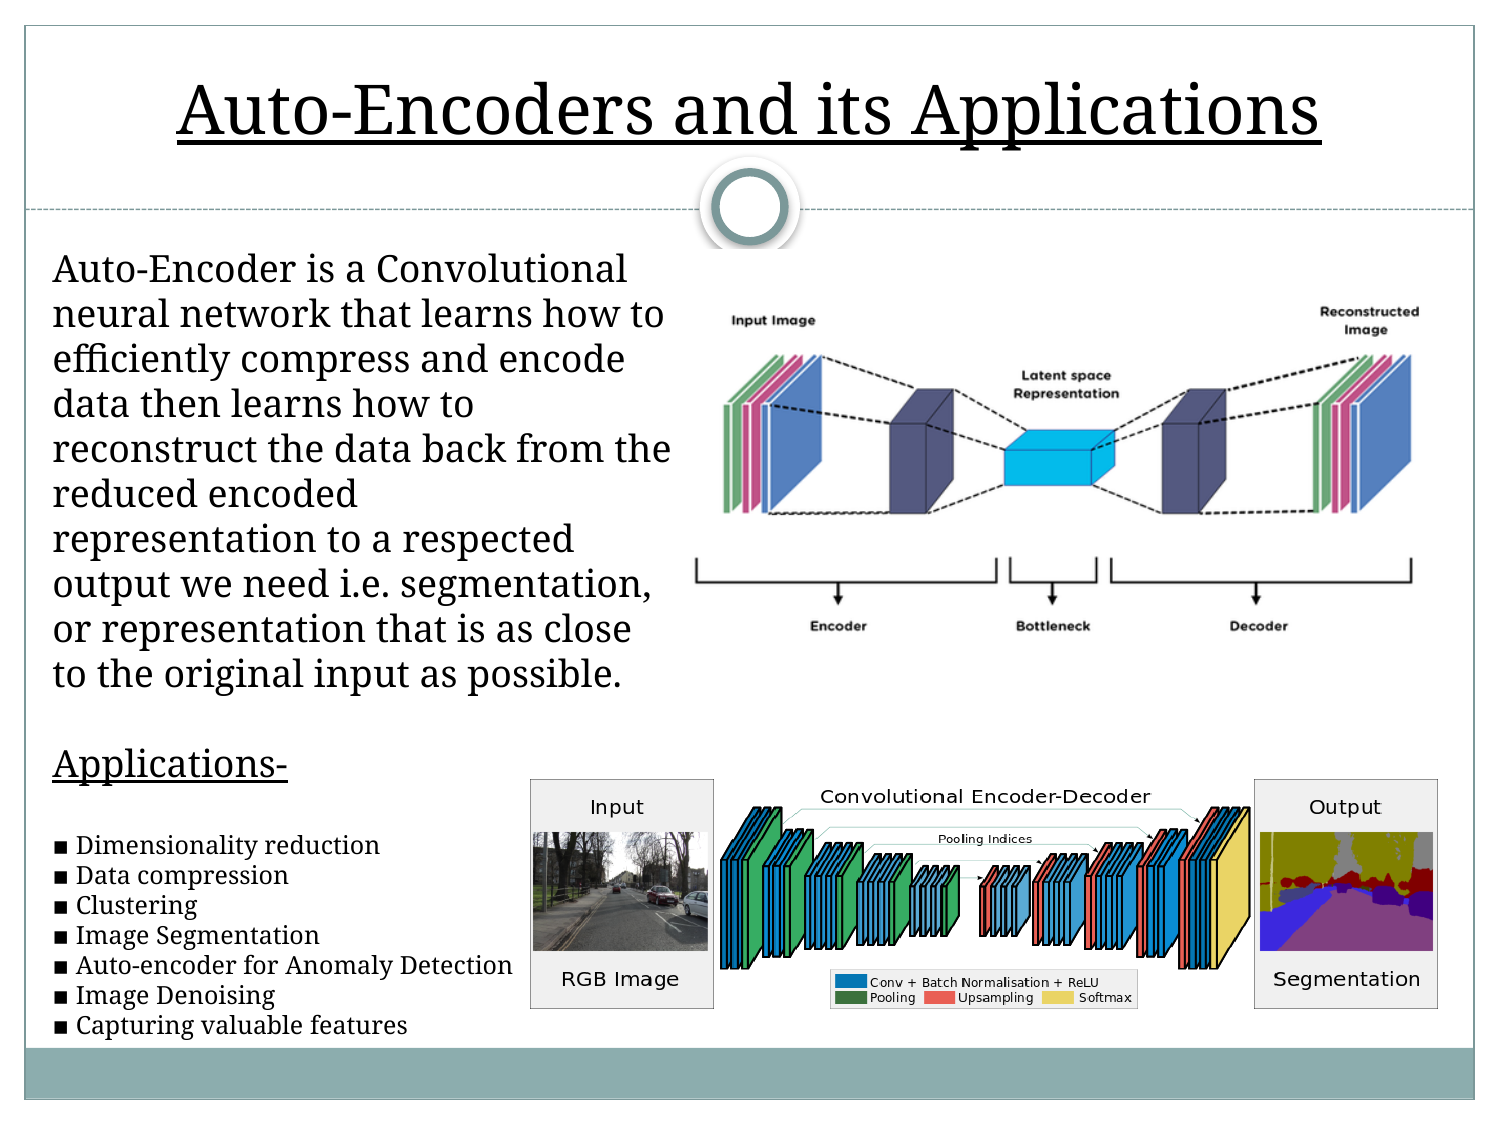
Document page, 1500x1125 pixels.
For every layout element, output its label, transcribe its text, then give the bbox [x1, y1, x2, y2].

text_box Auto-Encoder is a Convolutional neural network that learns how to efficiently compress and encode data then learns how to reconstruct the data back from the reduced encoded representation to a respected output we need i.e. segmentation, or representation that is as close to the original input as possible. Applications- ▪ Dimensionality reduction ▪ Data compression ▪ Clustering ▪ Image Segmentation ▪ Auto-encoder for Anomaly Detection ▪ Image Denoising ▪ Capturing valuable features [37, 237, 688, 1125]
picture [524, 774, 1444, 1013]
picture [674, 249, 1451, 662]
title Auto-Encoders and its Applications [49, 37, 1450, 162]
